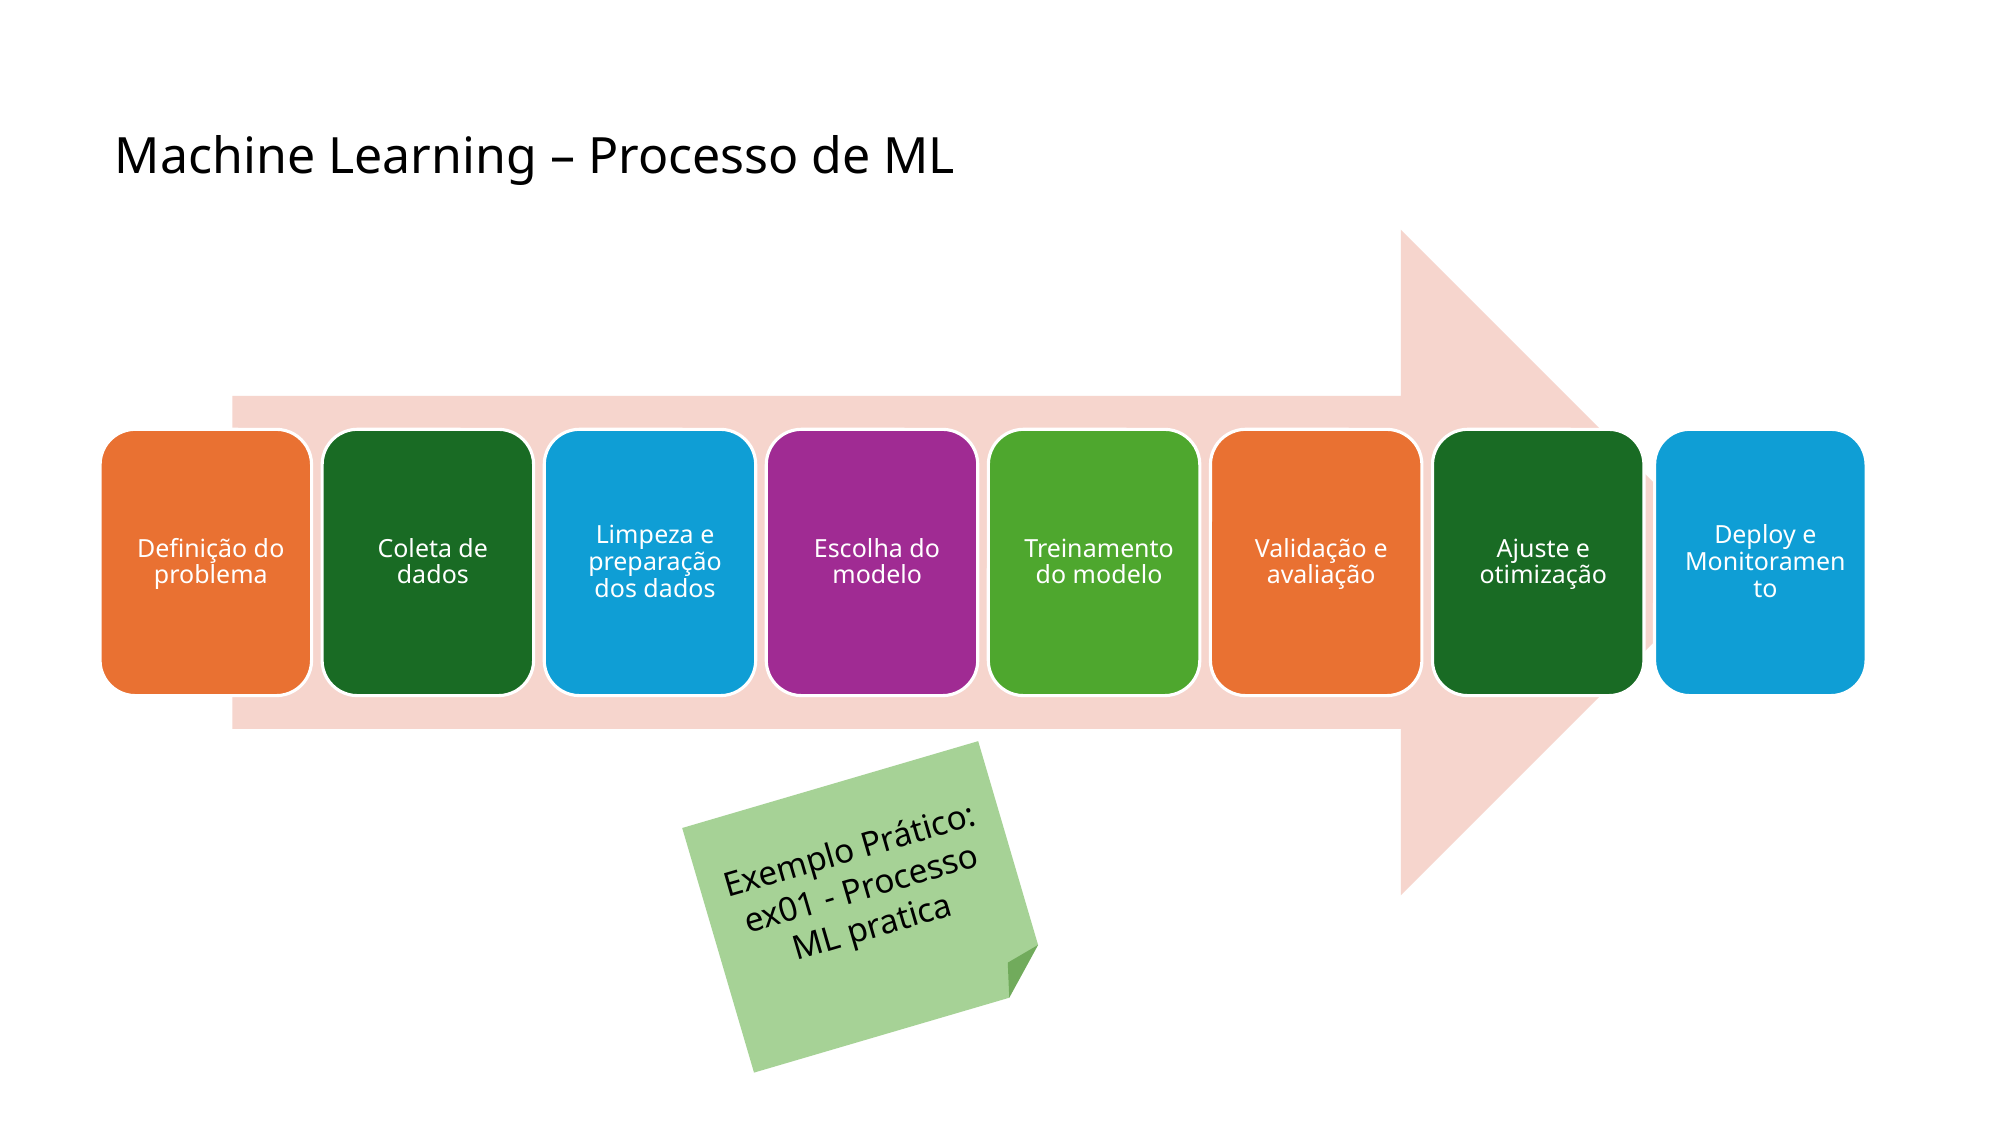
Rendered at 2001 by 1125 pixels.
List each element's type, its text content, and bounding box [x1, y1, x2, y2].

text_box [99, 229, 1867, 896]
title Machine Learning – Processo de ML [99, 94, 1530, 192]
text_box Exemplo Prático: ex01 - Processo ML pratica [702, 896, 1039, 1073]
